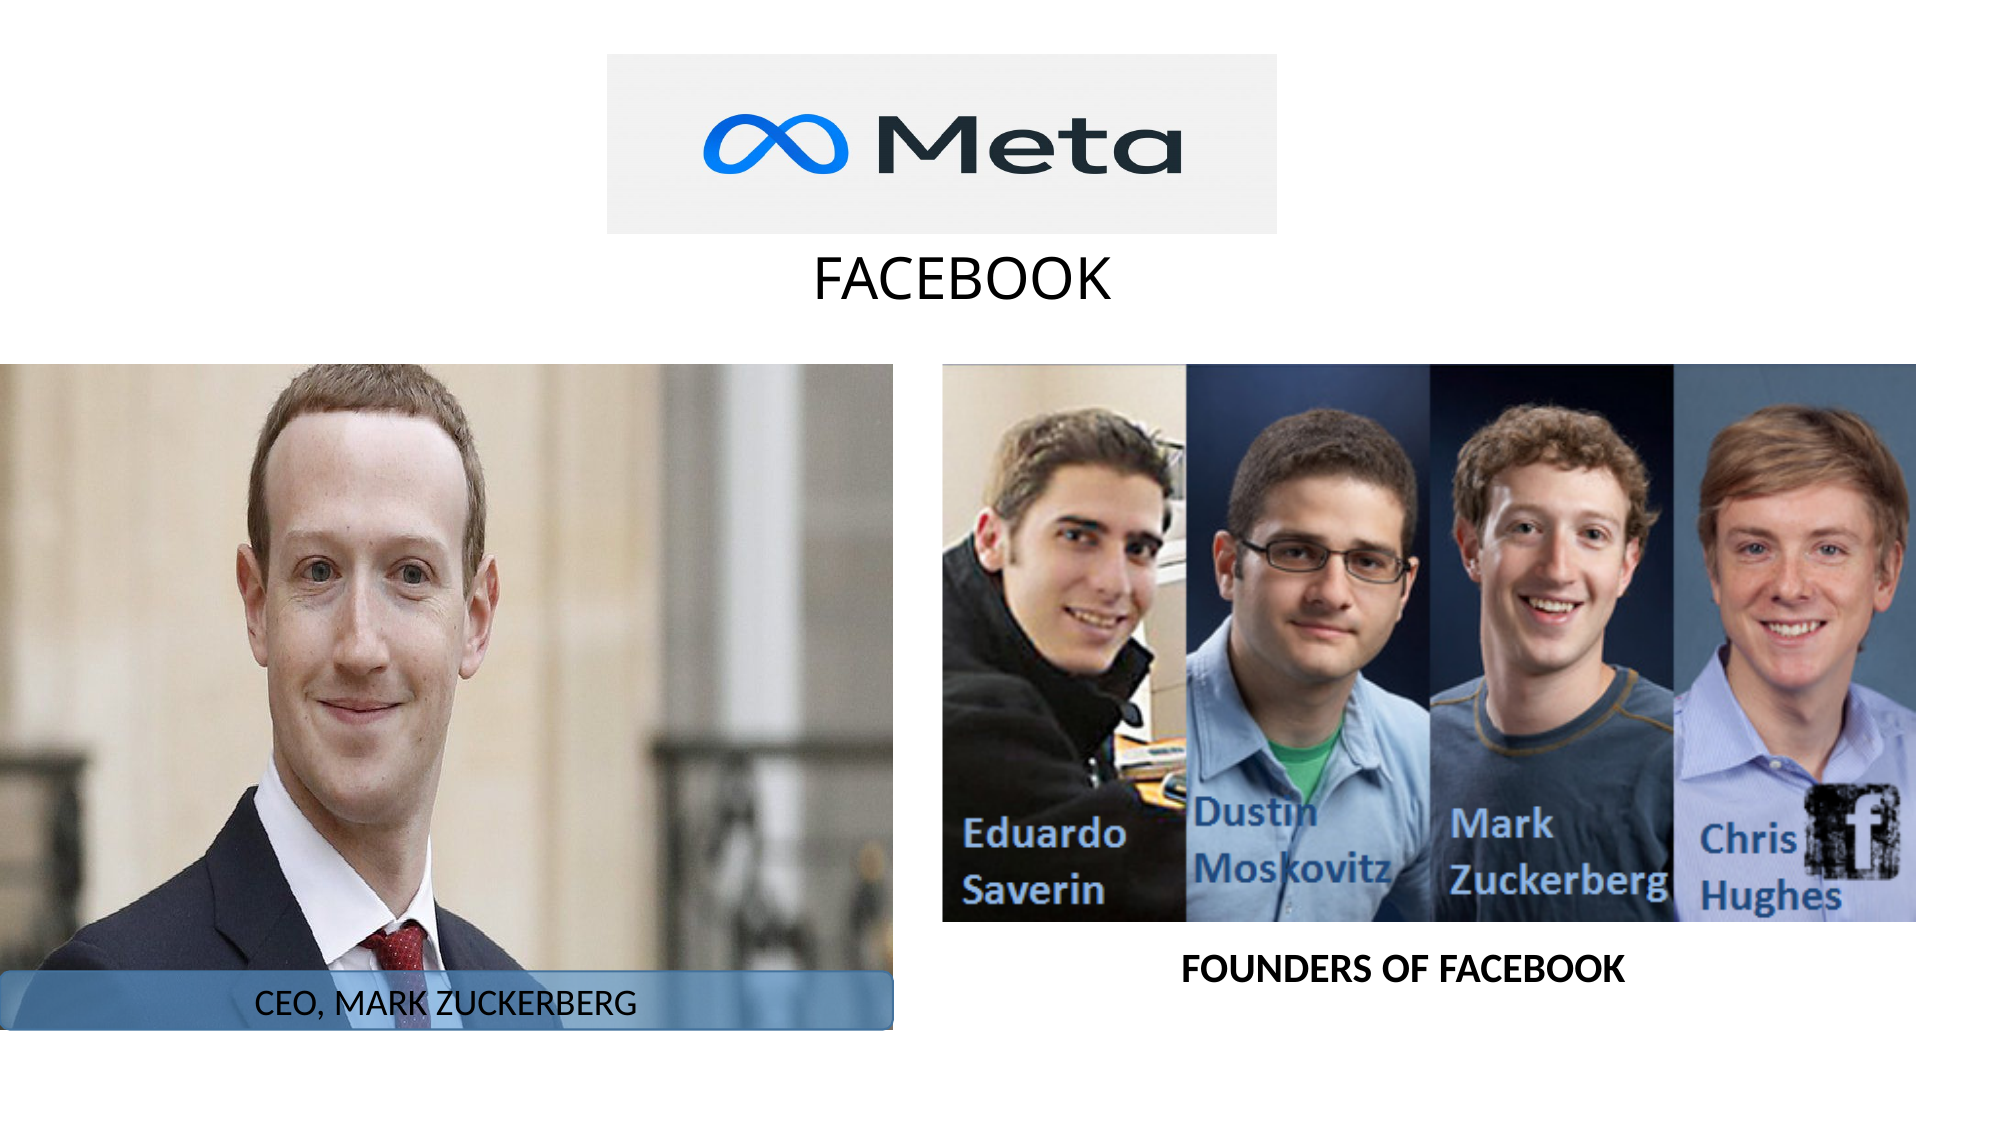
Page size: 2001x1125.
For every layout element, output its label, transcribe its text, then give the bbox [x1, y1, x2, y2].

picture [607, 54, 1277, 234]
picture [941, 364, 1916, 922]
picture [0, 364, 893, 1030]
text_box FOUNDERS OF FACEBOOK [1166, 933, 2000, 999]
text_box FACEBOOK [797, 234, 1277, 319]
